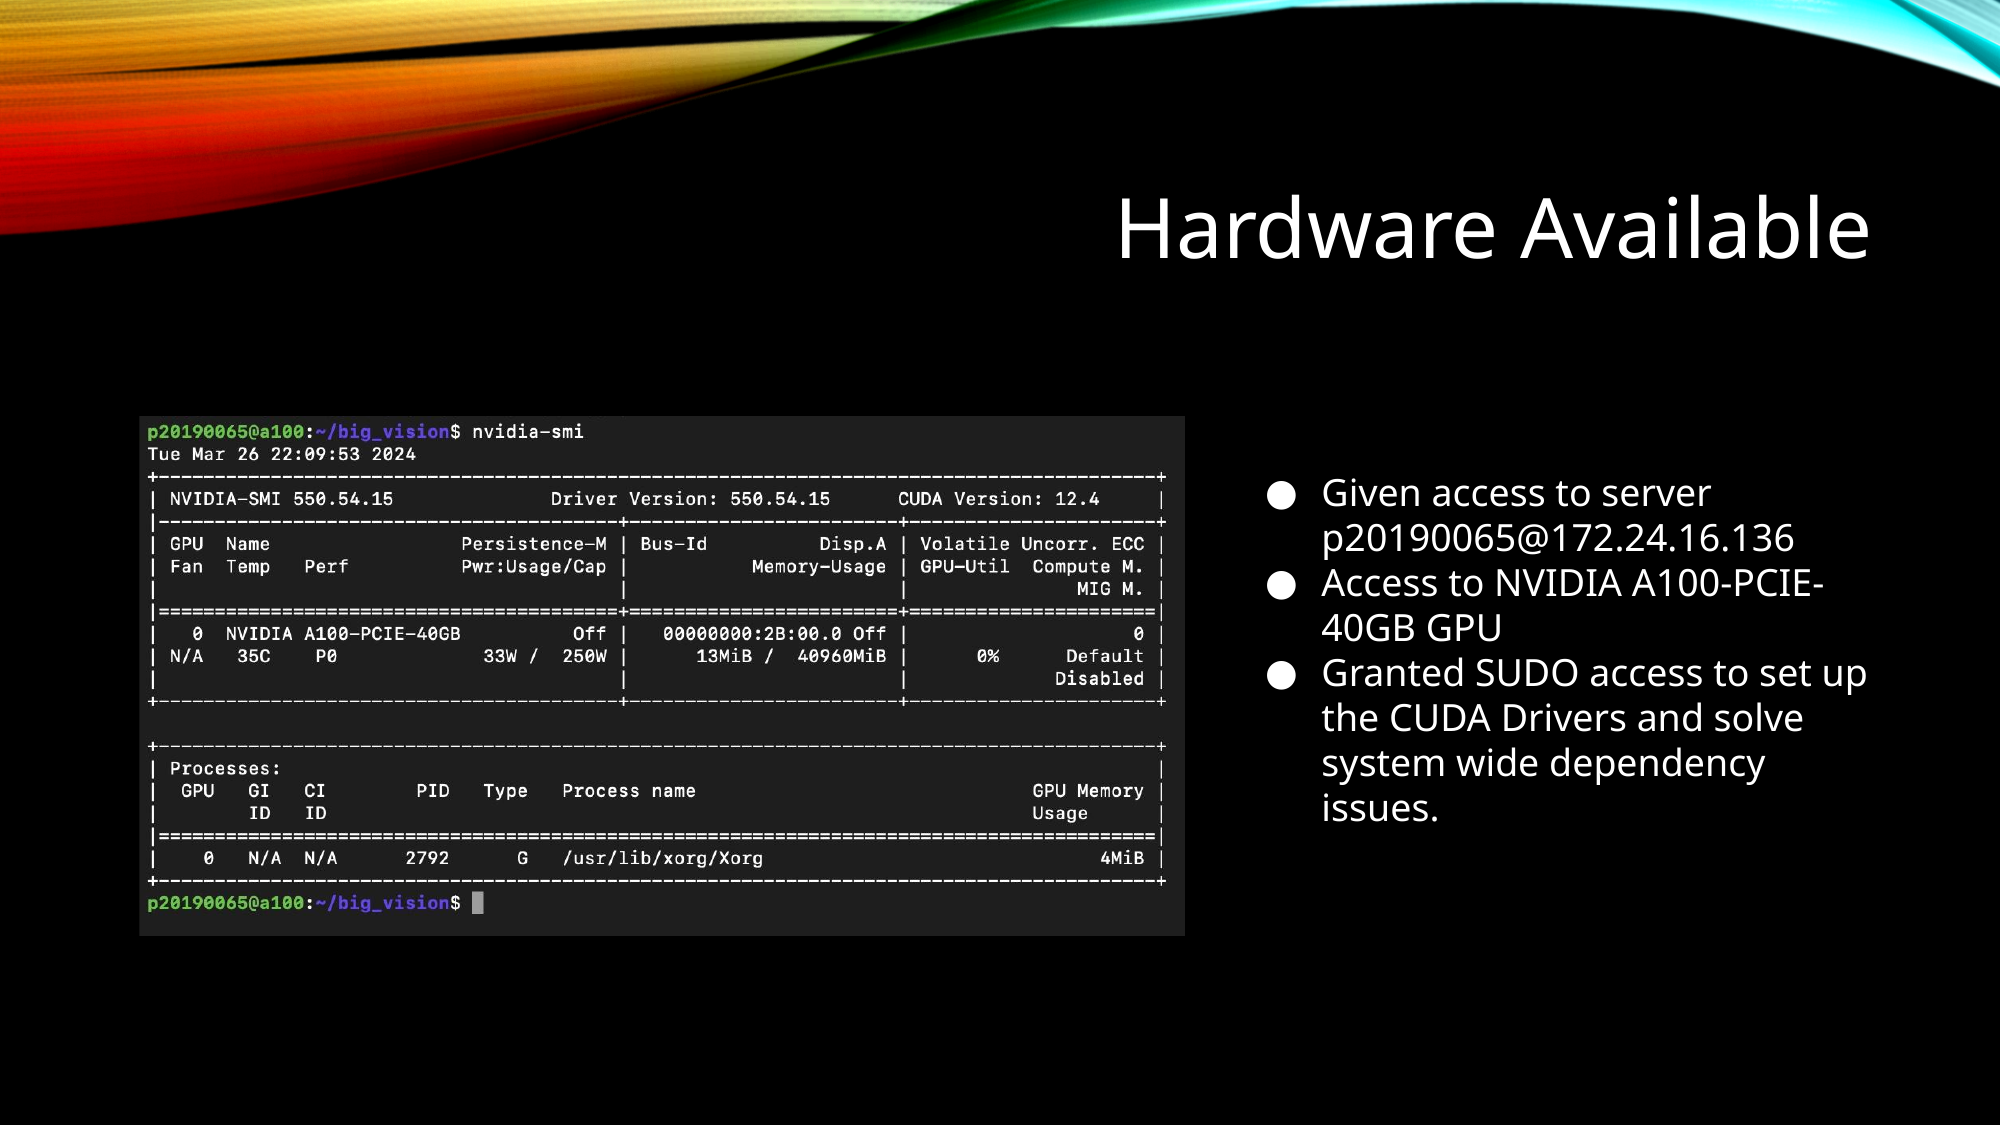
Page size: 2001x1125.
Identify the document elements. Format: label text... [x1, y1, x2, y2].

picture [0, 0, 2000, 237]
title Hardware Available [474, 125, 1888, 338]
picture [139, 415, 1186, 936]
text_box Given access to server p20190065@172.24.16.136 Access to NVIDIA A100-PCIE-40GB GPU Granted SUDO access to set up the CUDA Drivers and solve system wide dependency issues. [1231, 453, 1907, 1079]
